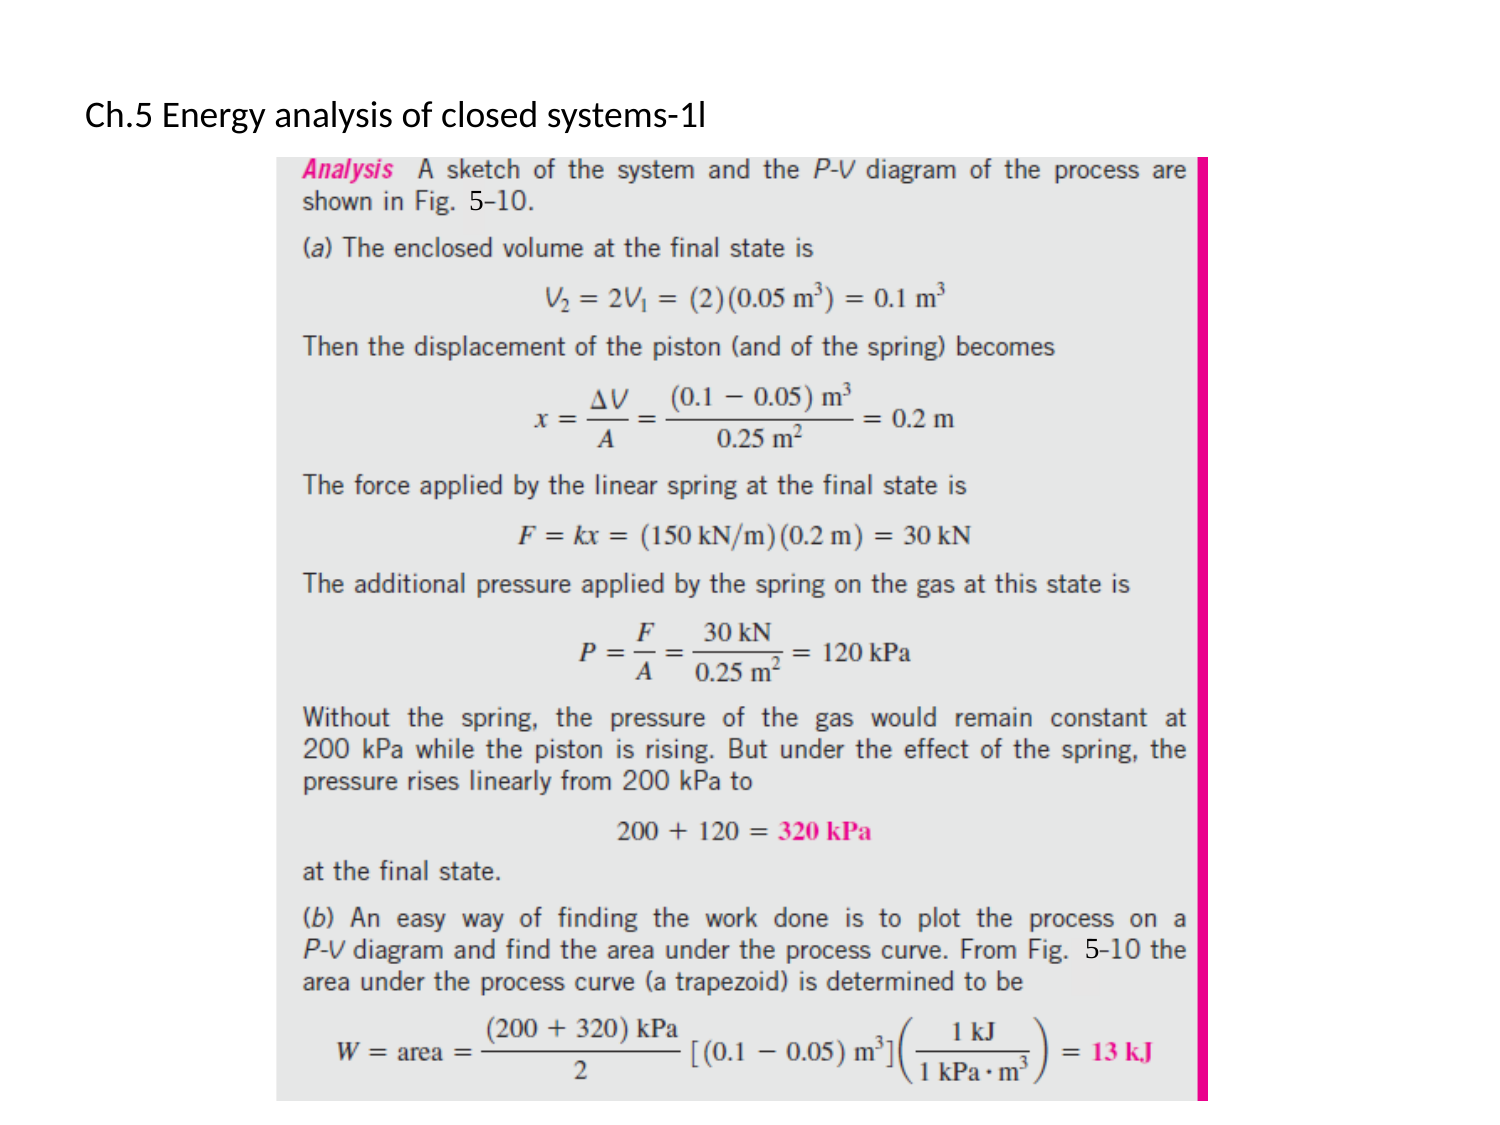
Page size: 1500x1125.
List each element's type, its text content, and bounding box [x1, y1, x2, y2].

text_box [275, 157, 1208, 1101]
text_box Ch.5 Energy analysis of closed systems-1l [70, 82, 1158, 142]
